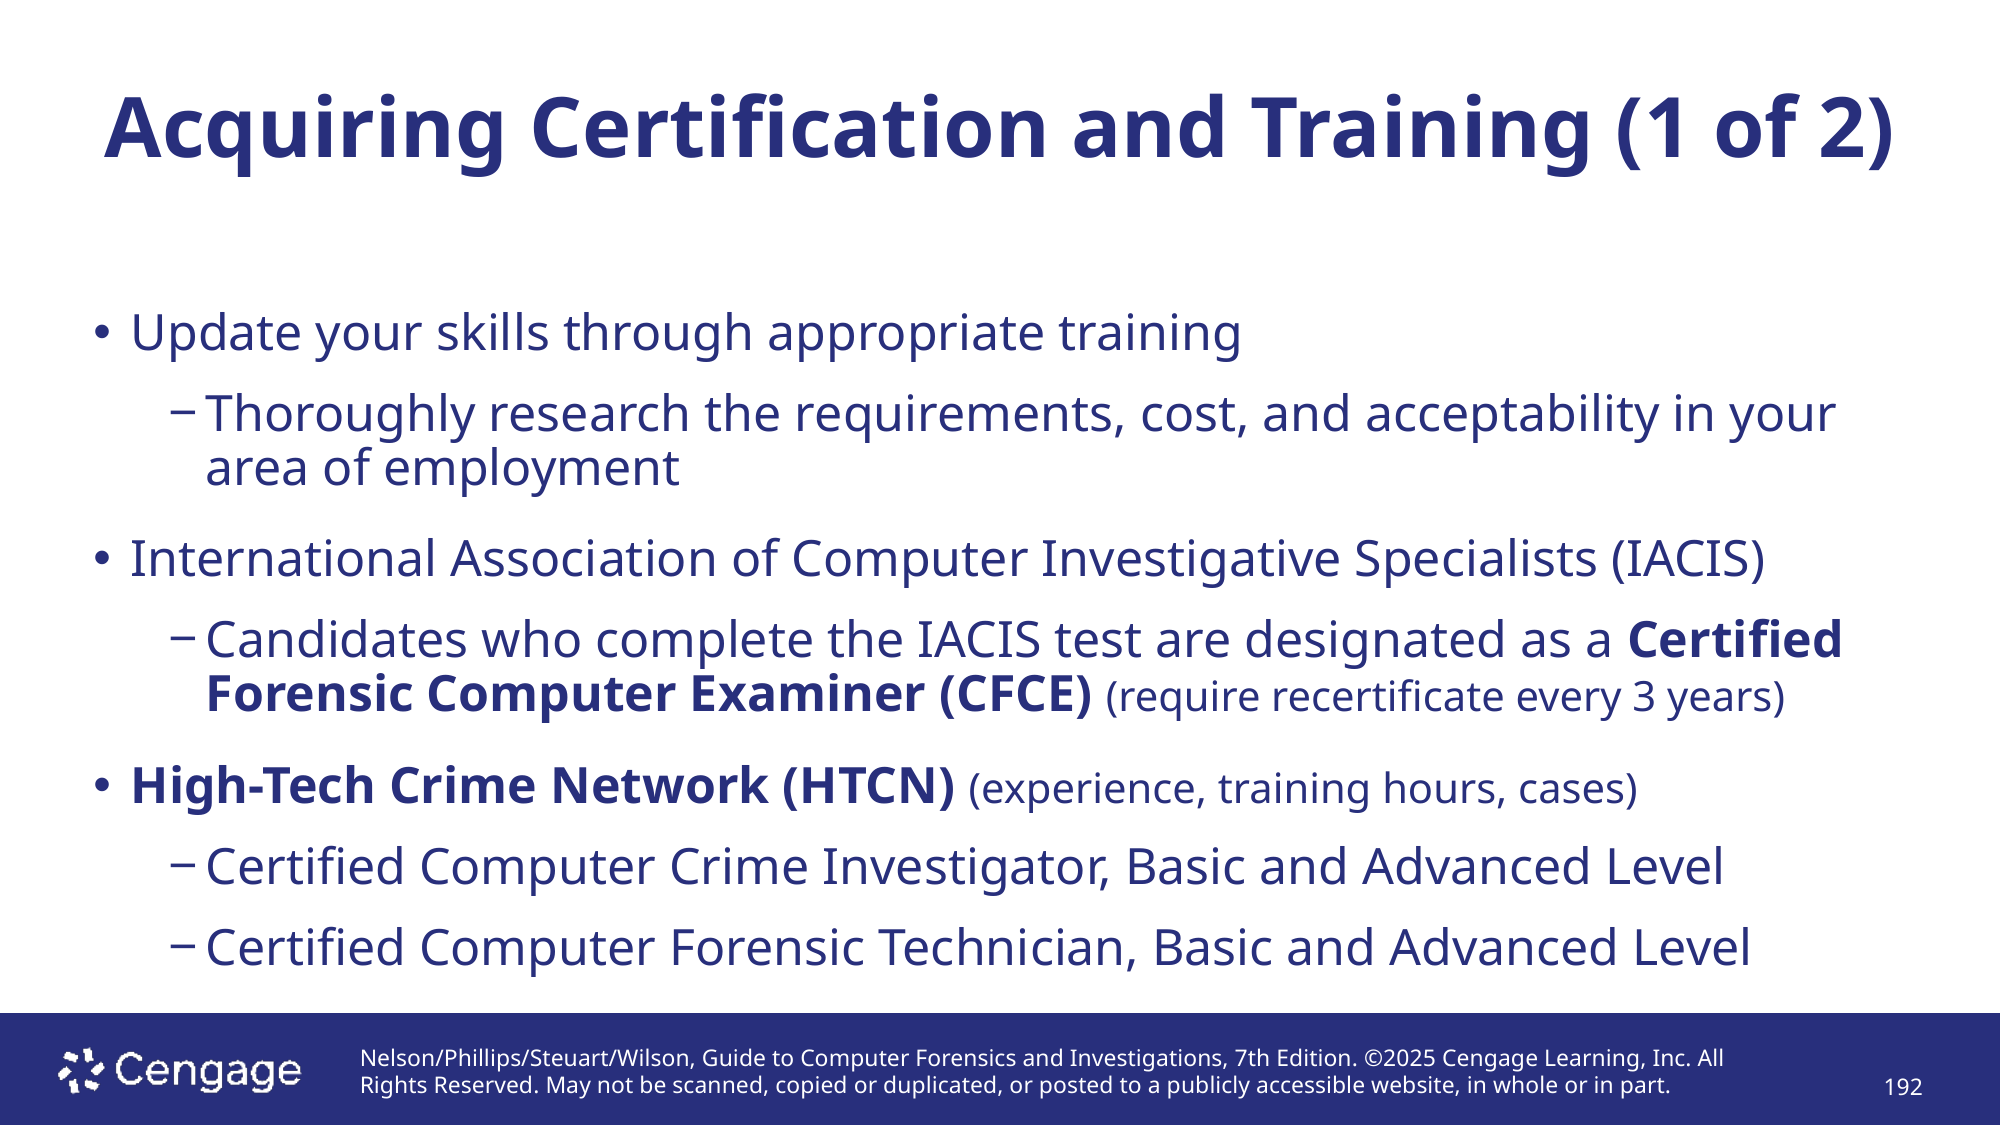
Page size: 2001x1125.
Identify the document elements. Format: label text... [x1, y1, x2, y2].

list Update your skills through appropriate training Thoroughly research the requirements, cost, and acceptability in your area of employment International Association of Computer Investigative Specialists (IACIS) Candidates who complete the IACIS test are designated as a Certified Forensic Computer Examiner (CFCE) (require recertificate every 3 years) High-Tech Crime Network (HTCN) (experience, training hours, cases) Certified Computer Crime Investigator, Basic and Advanced Level Certified Computer Forensic Technician, Basic and Advanced Level [78, 299, 1923, 1014]
picture [30, 1020, 329, 1122]
title Acquiring Certification and Training (1 of 2) [78, 77, 1923, 278]
